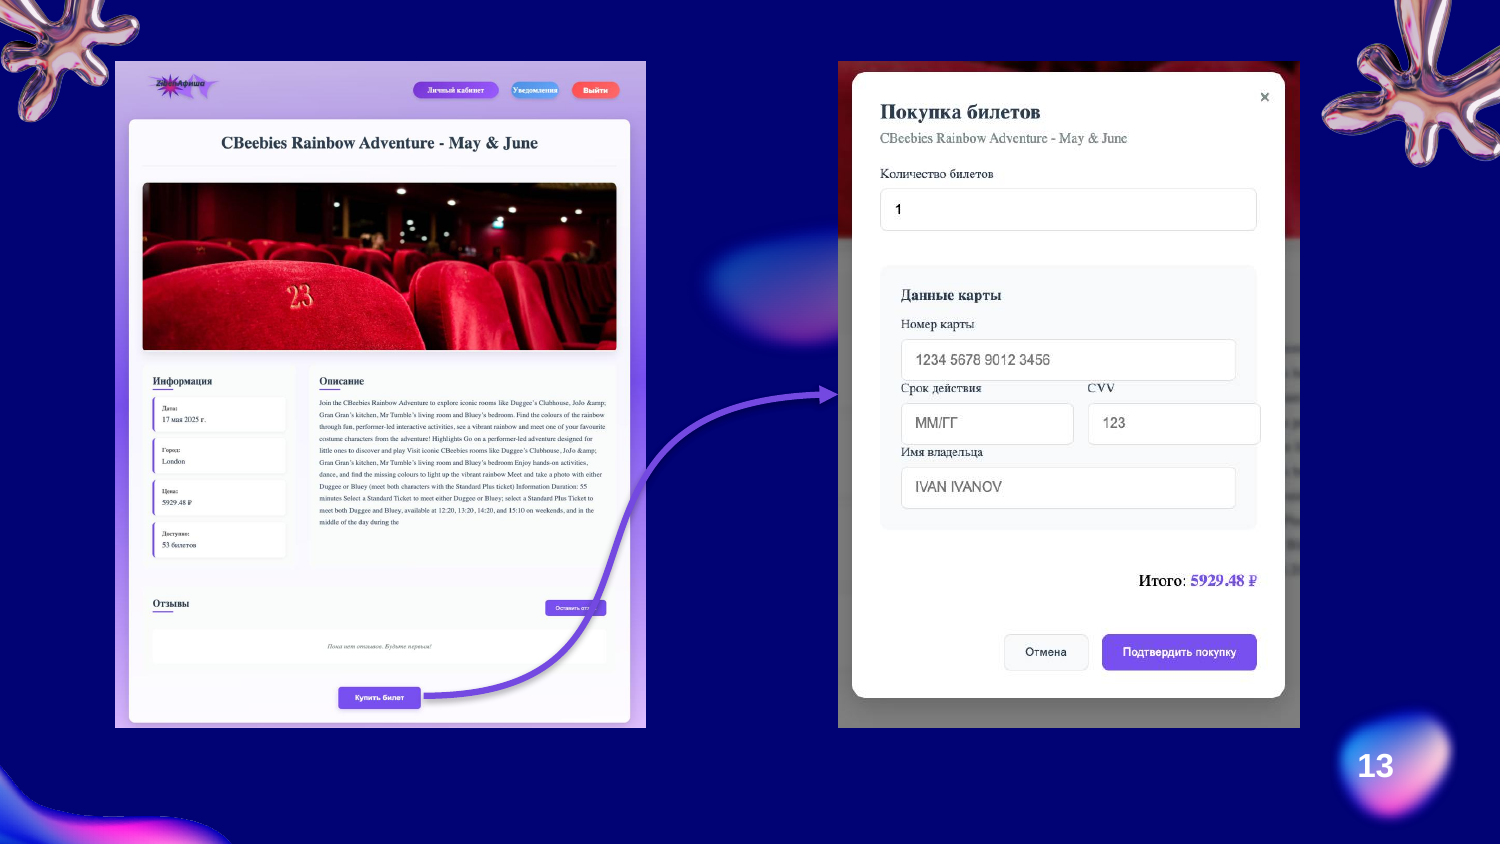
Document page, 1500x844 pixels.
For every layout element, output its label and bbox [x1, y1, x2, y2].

picture [679, 0, 1500, 728]
picture [0, 0, 647, 728]
text_box [423, 394, 839, 697]
picture [1330, 695, 1458, 834]
picture [0, 740, 244, 844]
